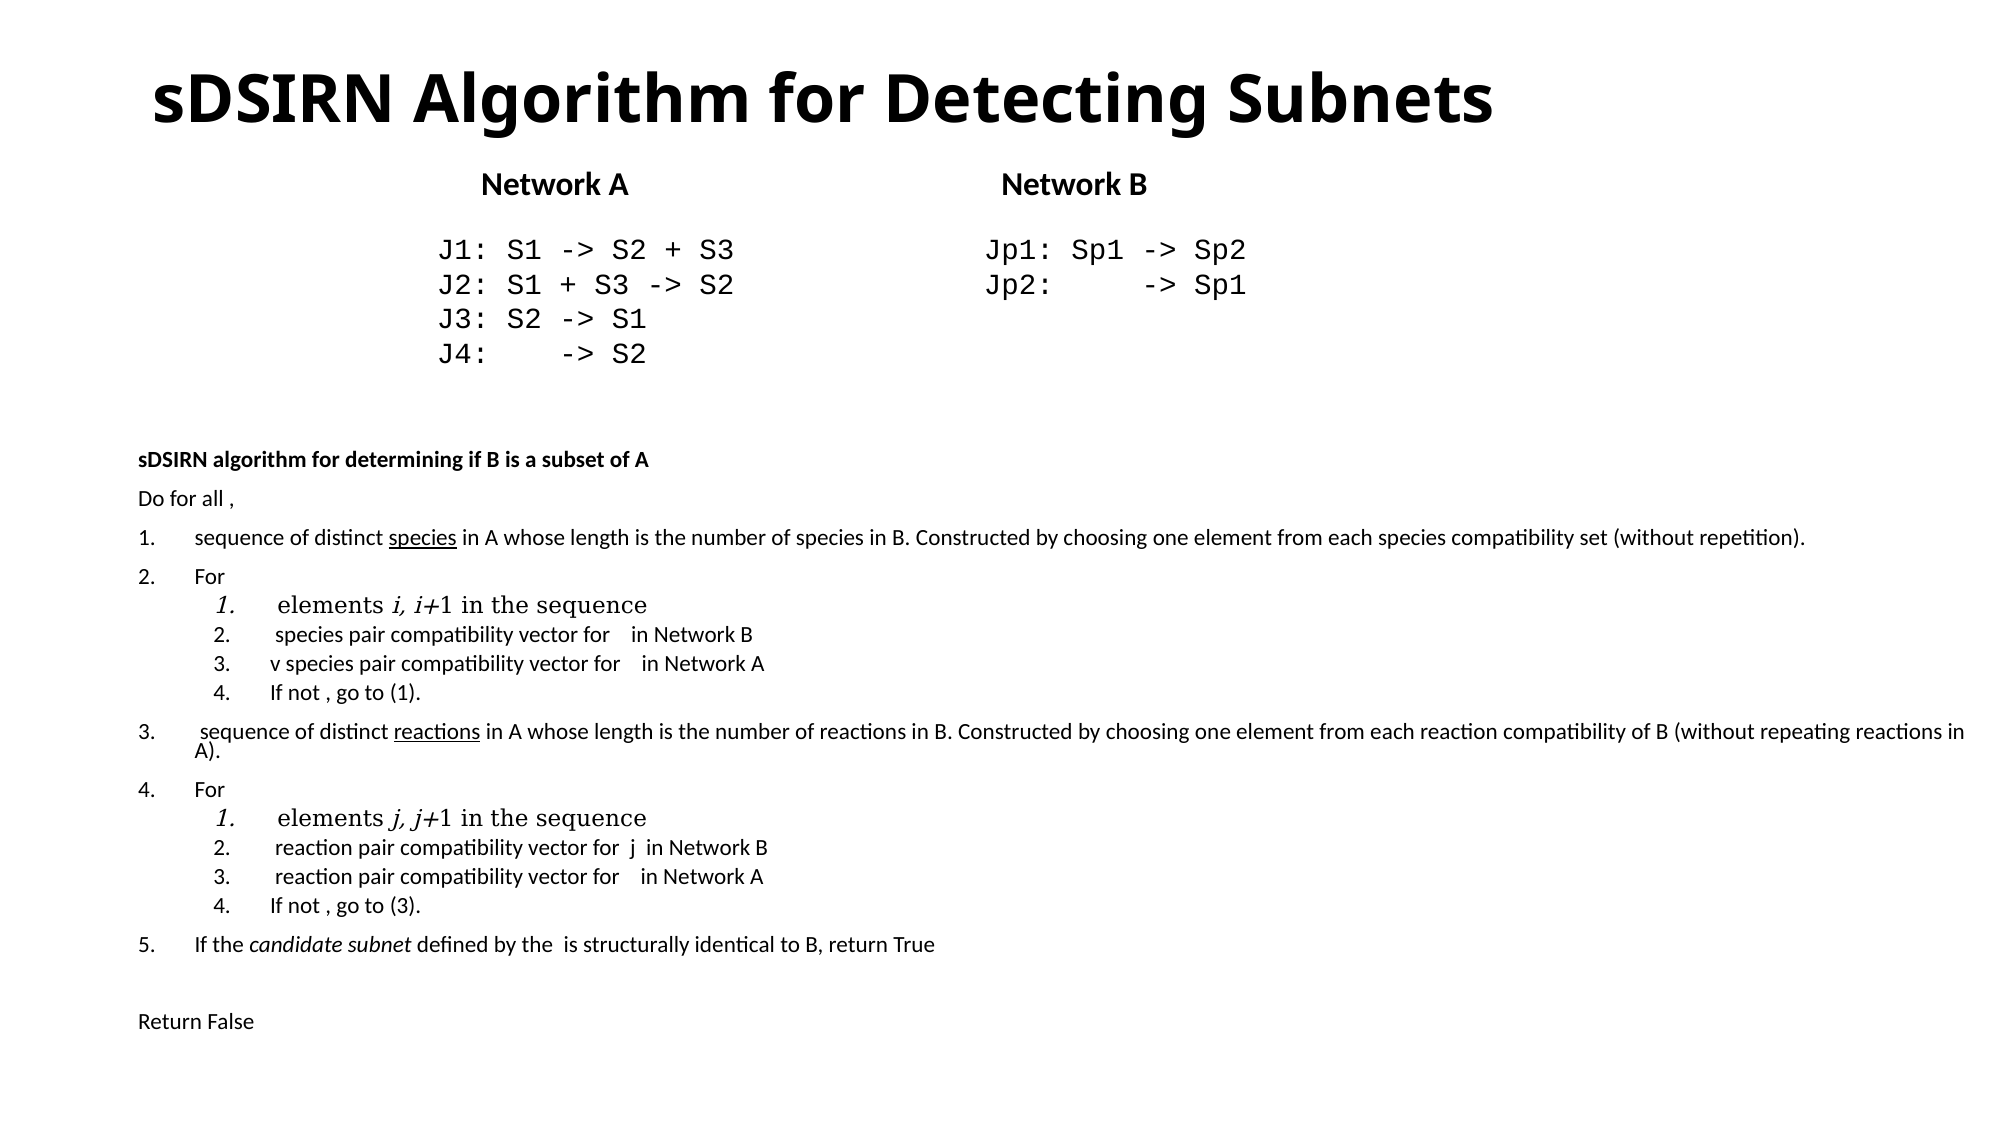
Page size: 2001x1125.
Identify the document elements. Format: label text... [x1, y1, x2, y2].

title sDSIRN Algorithm for Detecting Subnets [137, 27, 1863, 174]
text_box J1: S1 -> S2 + S3 J2: S1 + S3 -> S2 J3: S2 -> S1 J4: -> S2 [422, 222, 750, 378]
text_box Network A [466, 155, 644, 210]
text_box Jp1: Sp1 -> Sp2 Jp2: -> Sp1 [969, 222, 1262, 308]
text_box Network B [986, 155, 1163, 210]
